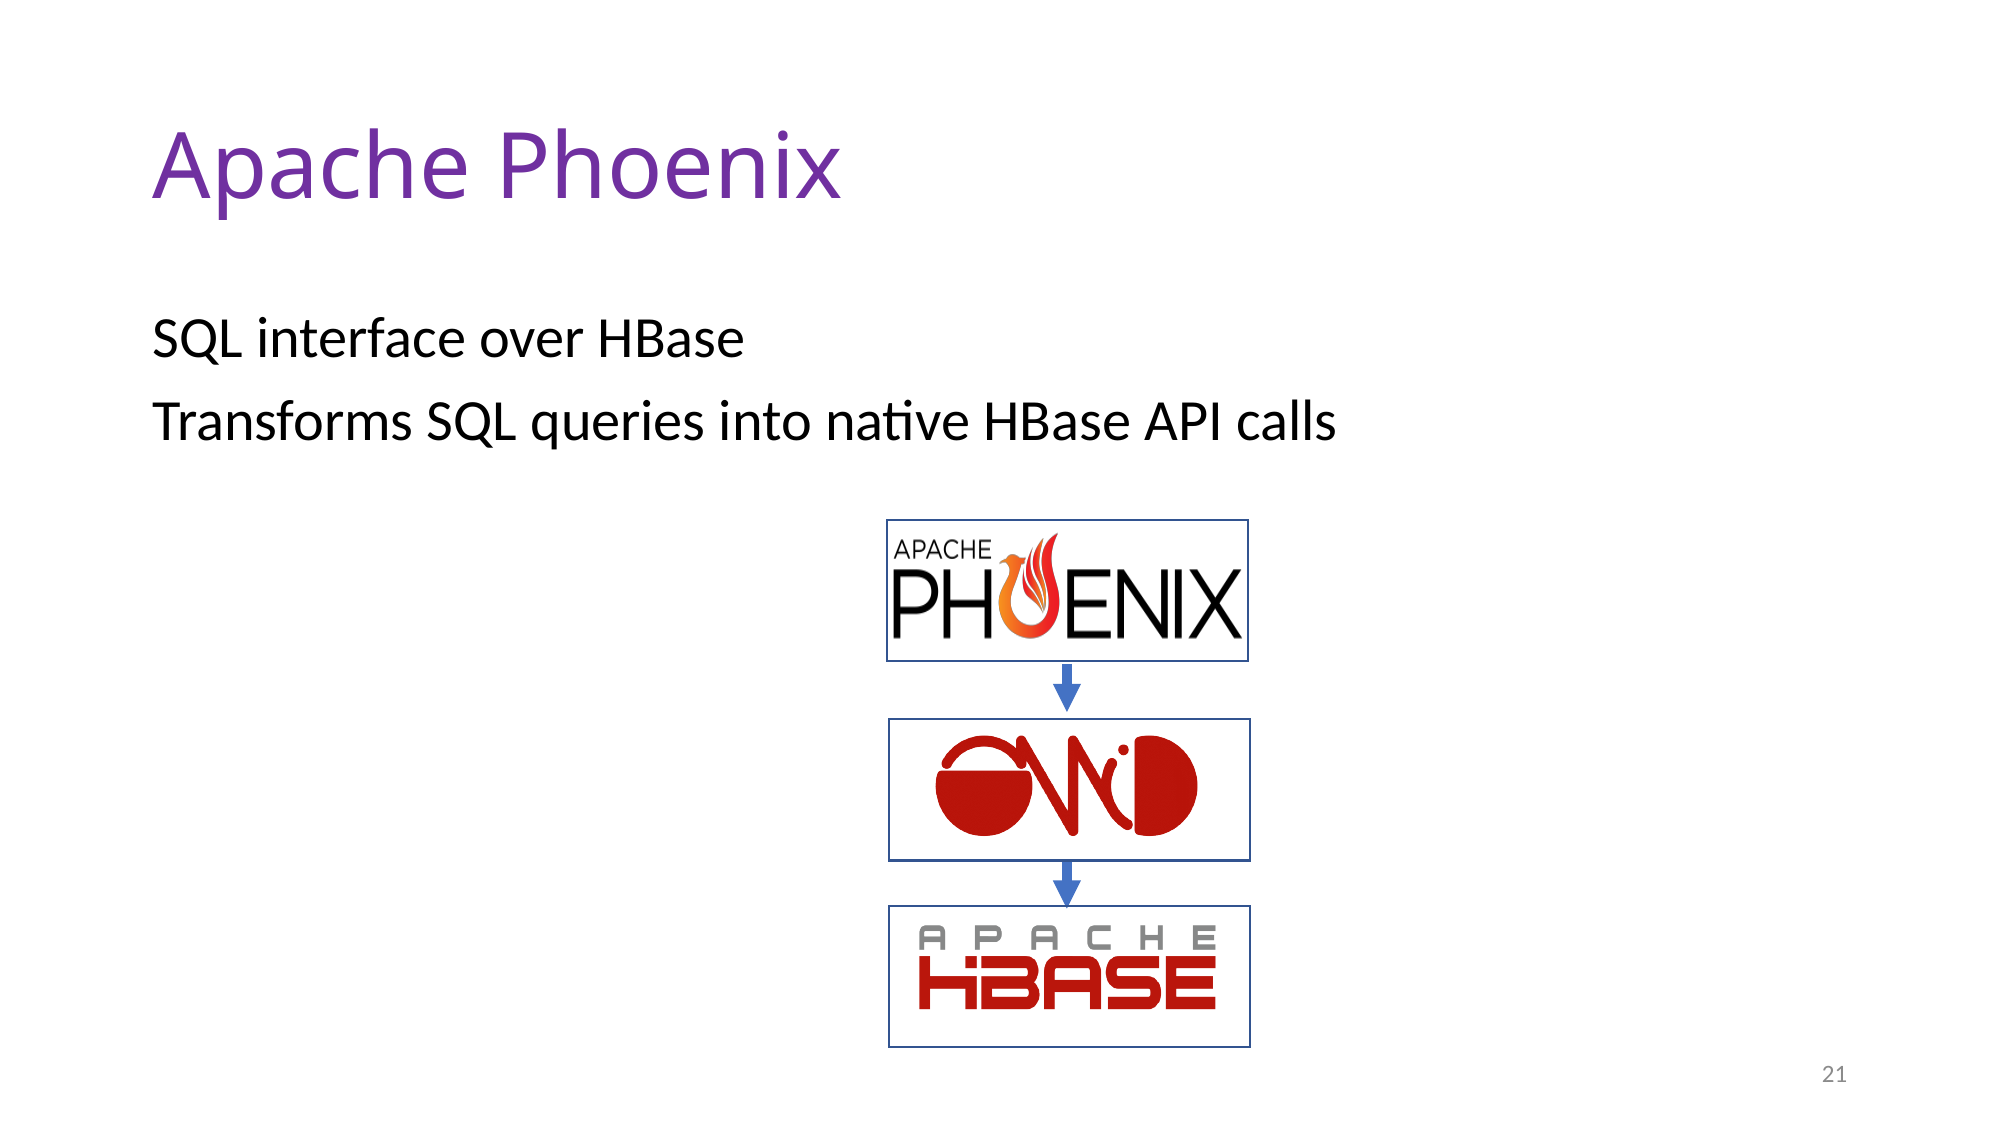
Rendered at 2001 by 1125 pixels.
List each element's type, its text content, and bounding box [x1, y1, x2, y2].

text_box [846, 519, 1288, 1125]
list SQL interface over HBase Transforms SQL queries into native HBase API calls [137, 299, 1863, 1014]
slide_number 21 [1412, 1042, 1863, 1103]
title Apache Phoenix [137, 59, 1863, 278]
